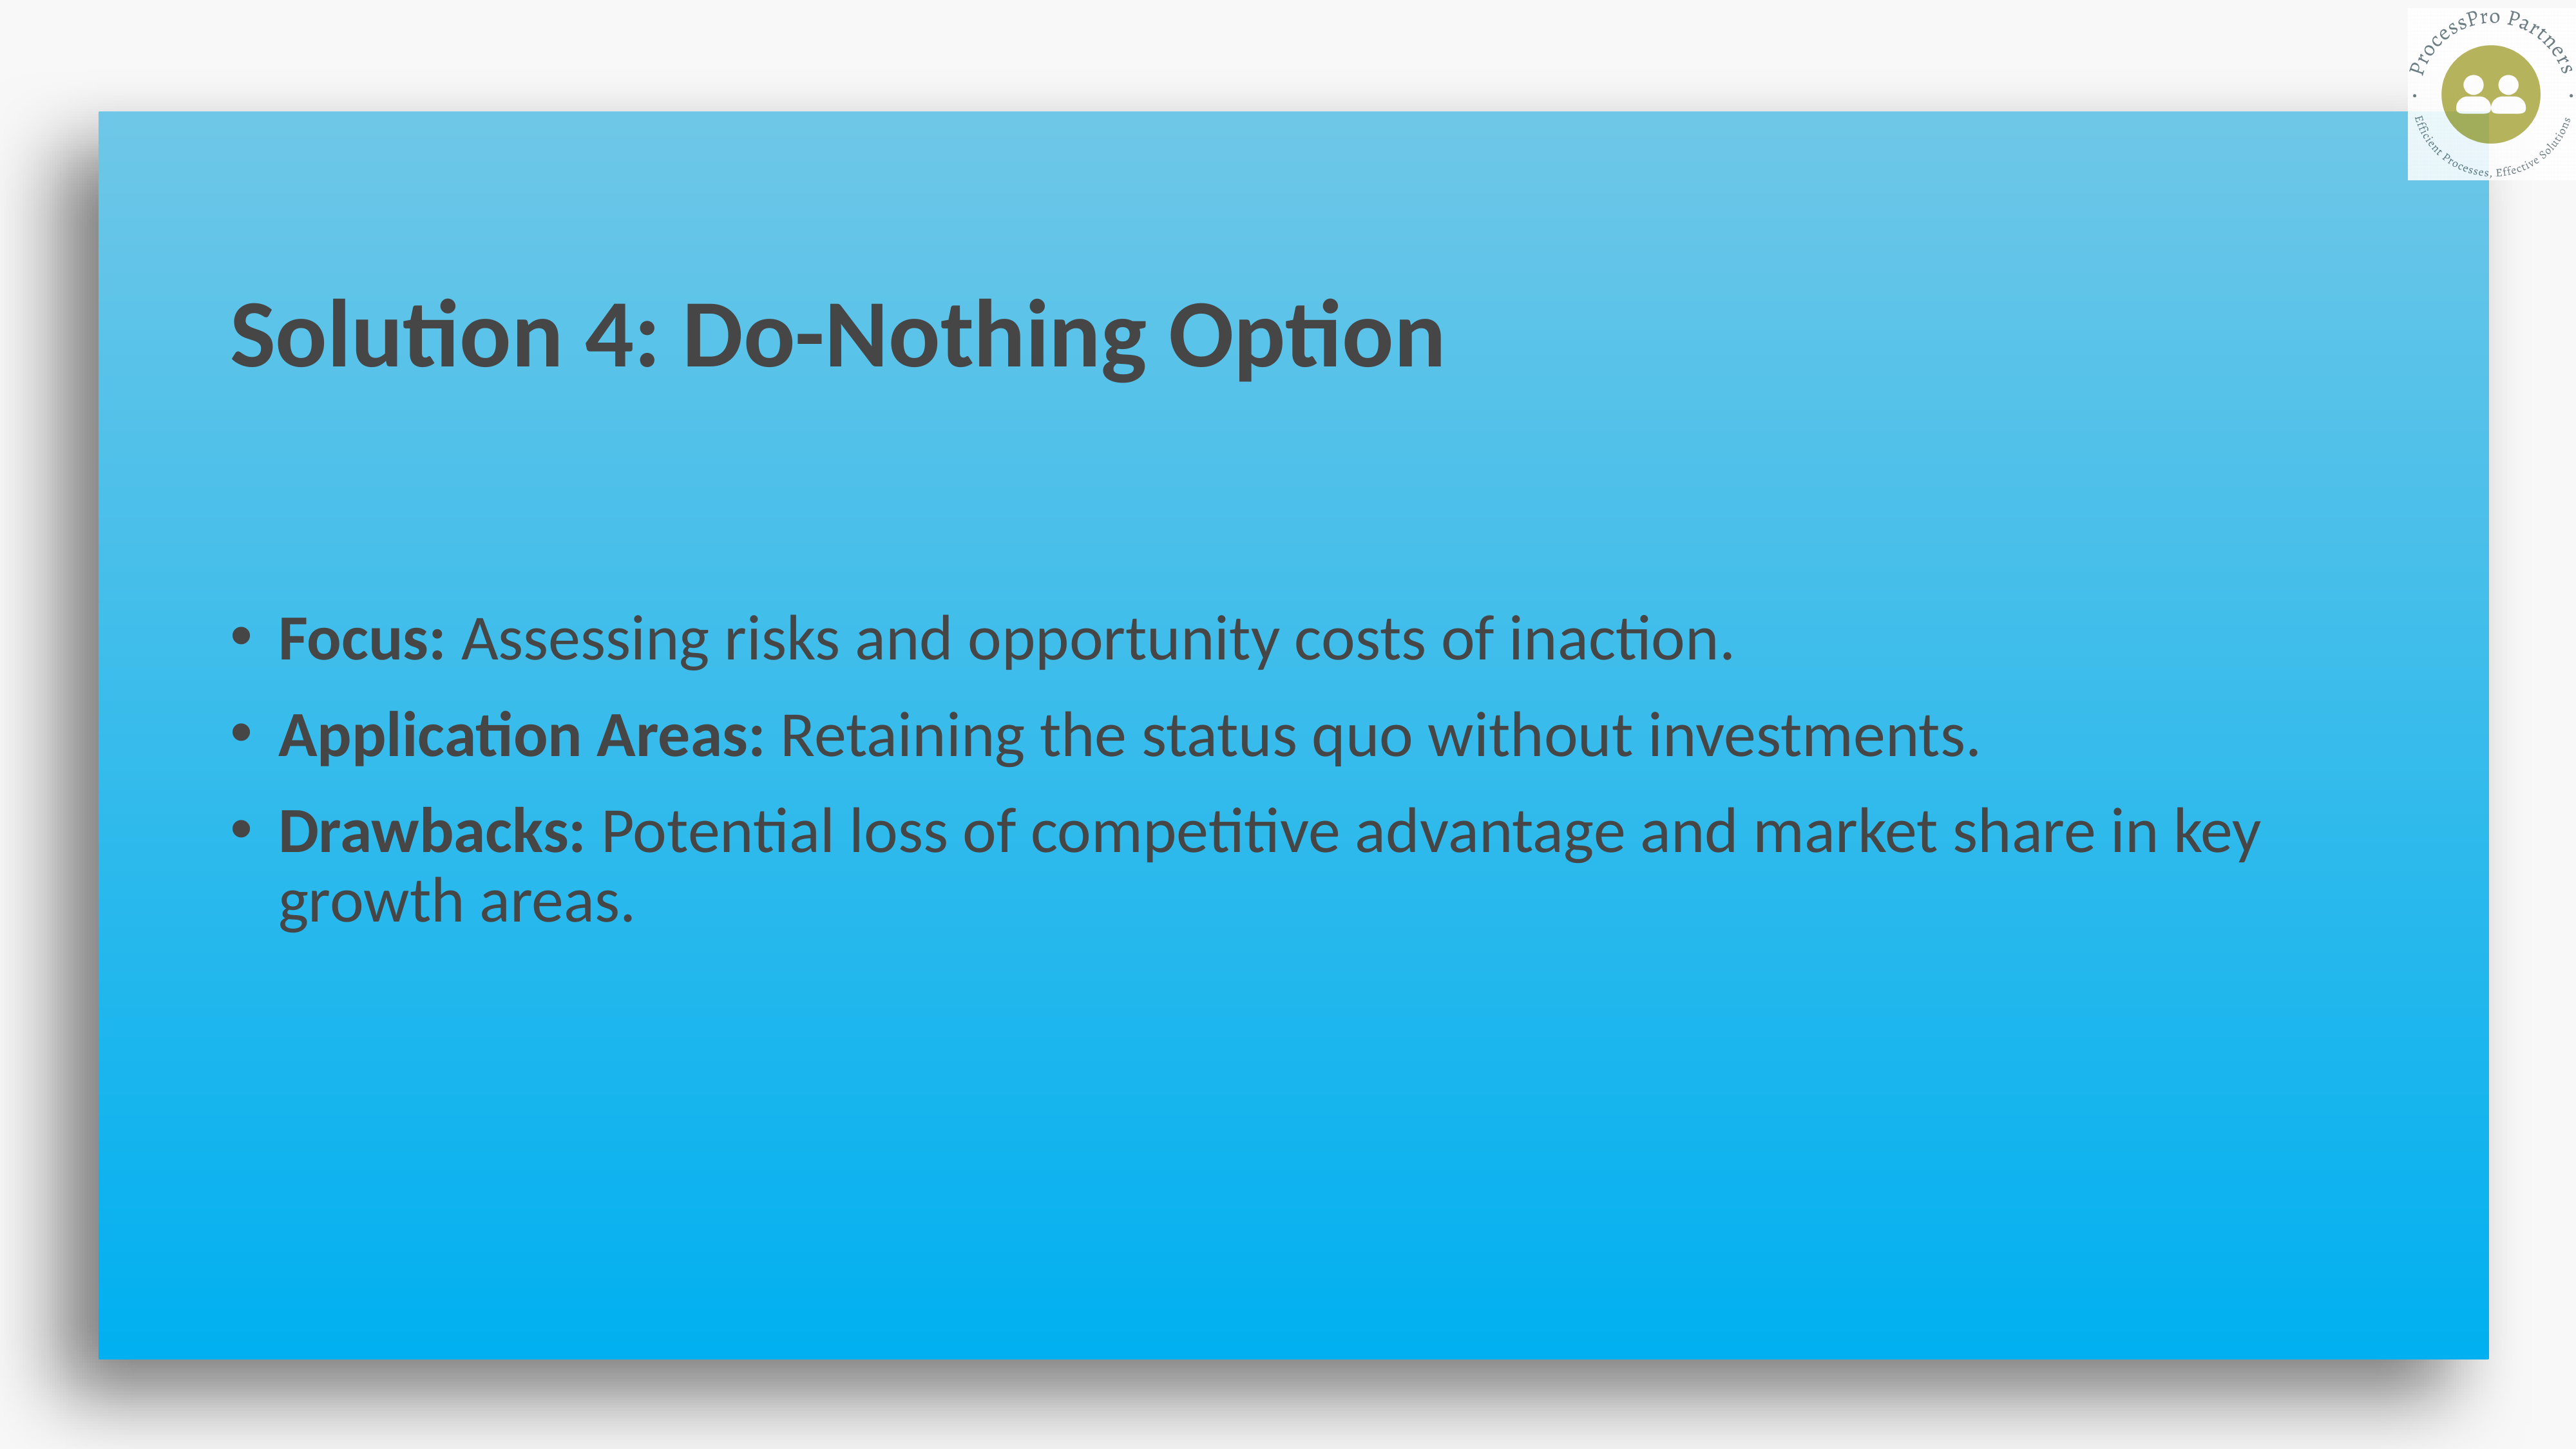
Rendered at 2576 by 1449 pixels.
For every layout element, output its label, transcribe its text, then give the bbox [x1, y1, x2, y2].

list Focus: Assessing risks and opportunity costs of inaction. Application Areas: Retaining the status quo without investments. Drawbacks: Potential loss of competitive advantage and market share in key growth areas. [220, 440, 2321, 1101]
title Solution 4: Do-Nothing Option [220, 171, 2322, 500]
text_box [99, 111, 2489, 1360]
picture [2407, 8, 2576, 180]
